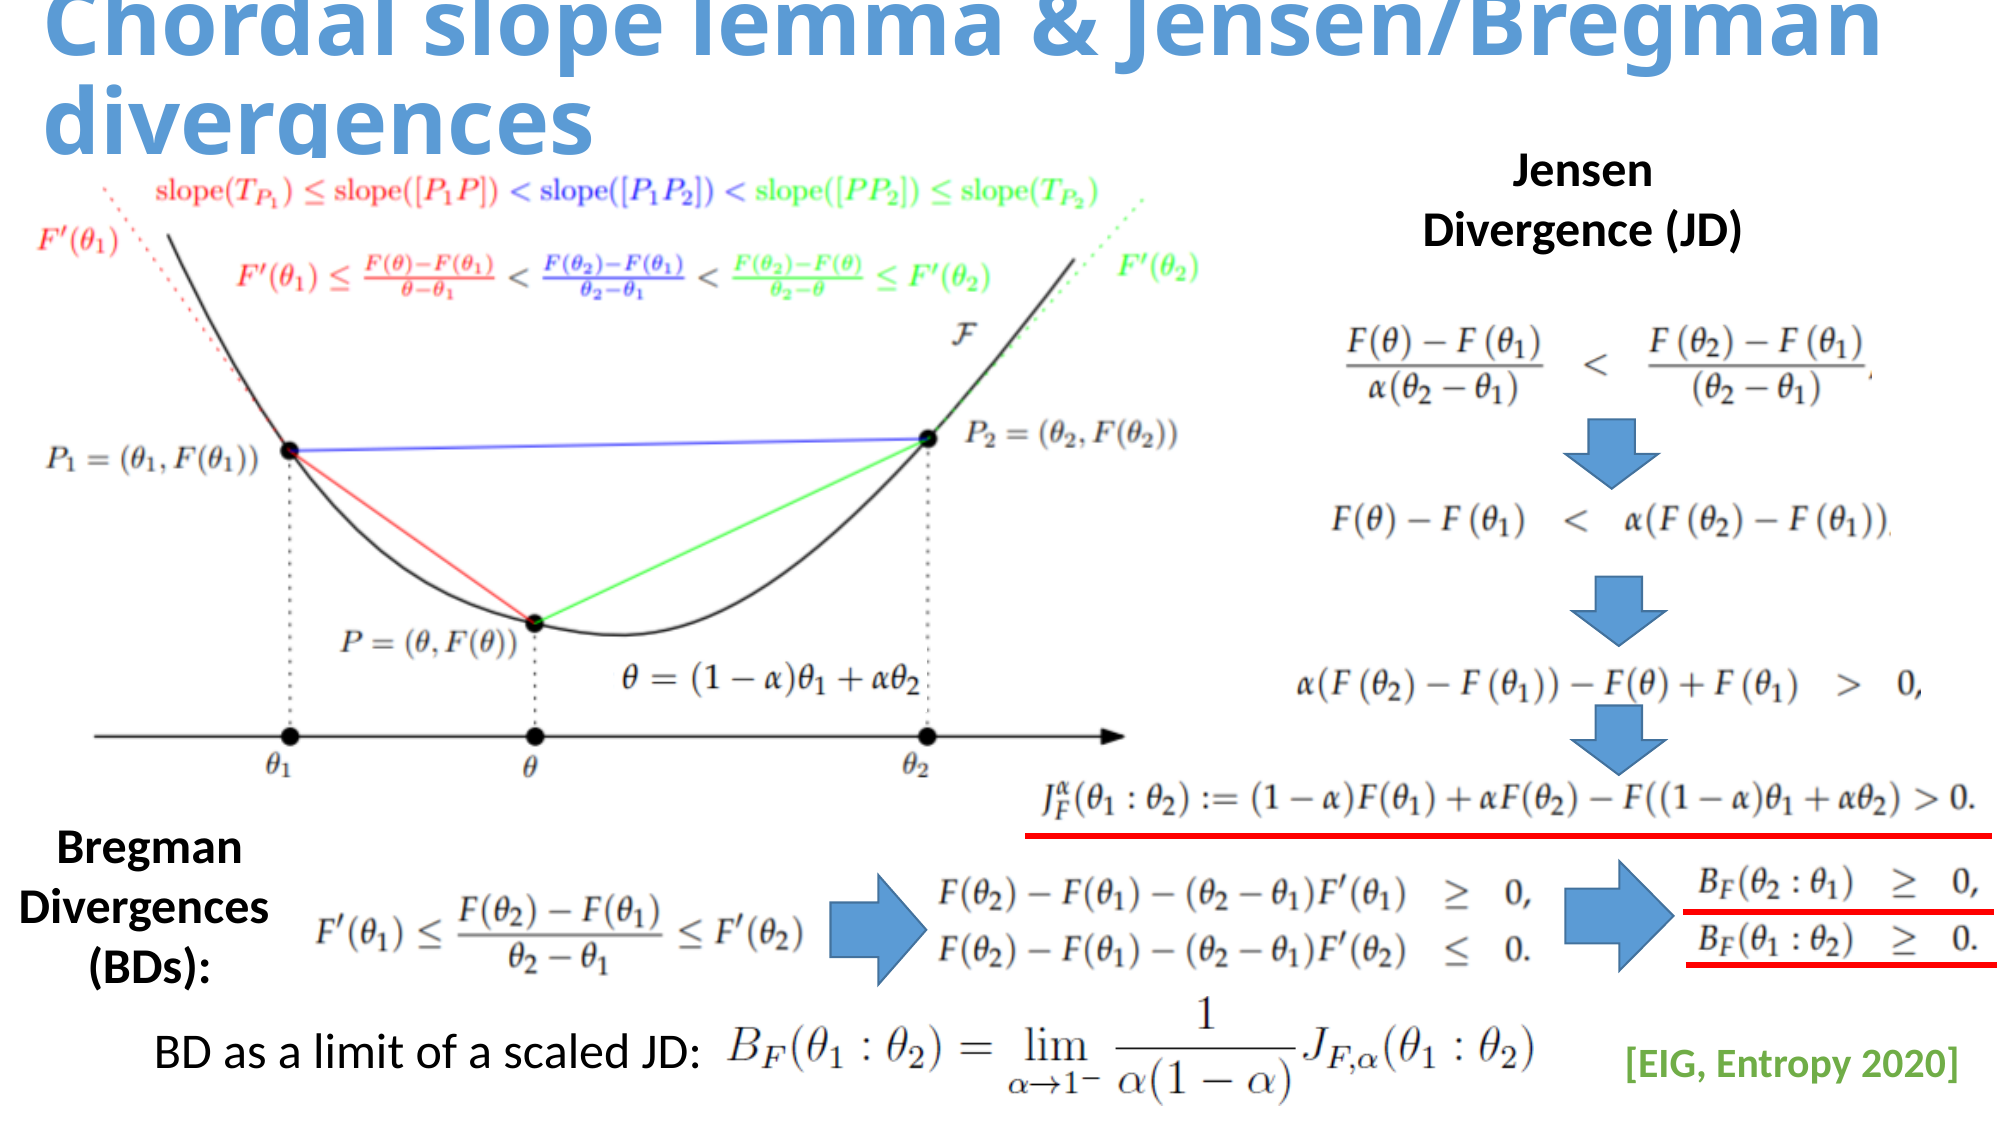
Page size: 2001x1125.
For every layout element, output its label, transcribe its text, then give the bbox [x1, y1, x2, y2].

text_box Jensen Divergence (JD) [1407, 129, 1759, 265]
picture [1281, 646, 1921, 709]
picture [297, 892, 805, 987]
text_box [1569, 709, 1669, 760]
picture [926, 859, 1550, 985]
picture [1326, 303, 1872, 411]
text_box [1569, 575, 1669, 646]
picture [19, 158, 1987, 835]
text_box [1562, 418, 1662, 483]
text_box BD as a limit of a scaled JD: [139, 1011, 718, 1086]
picture [1689, 858, 2000, 969]
title Chordal slope lemma & Jensen/Bregman divergences [27, 0, 2000, 185]
picture [1326, 483, 1891, 553]
text_box Bregman Divergences (BDs): [3, 805, 296, 1001]
text_box [EIG, Entropy 2020] [1609, 1028, 1975, 1094]
text_box [1564, 858, 1675, 974]
picture [726, 996, 1534, 1106]
text_box [829, 872, 926, 988]
